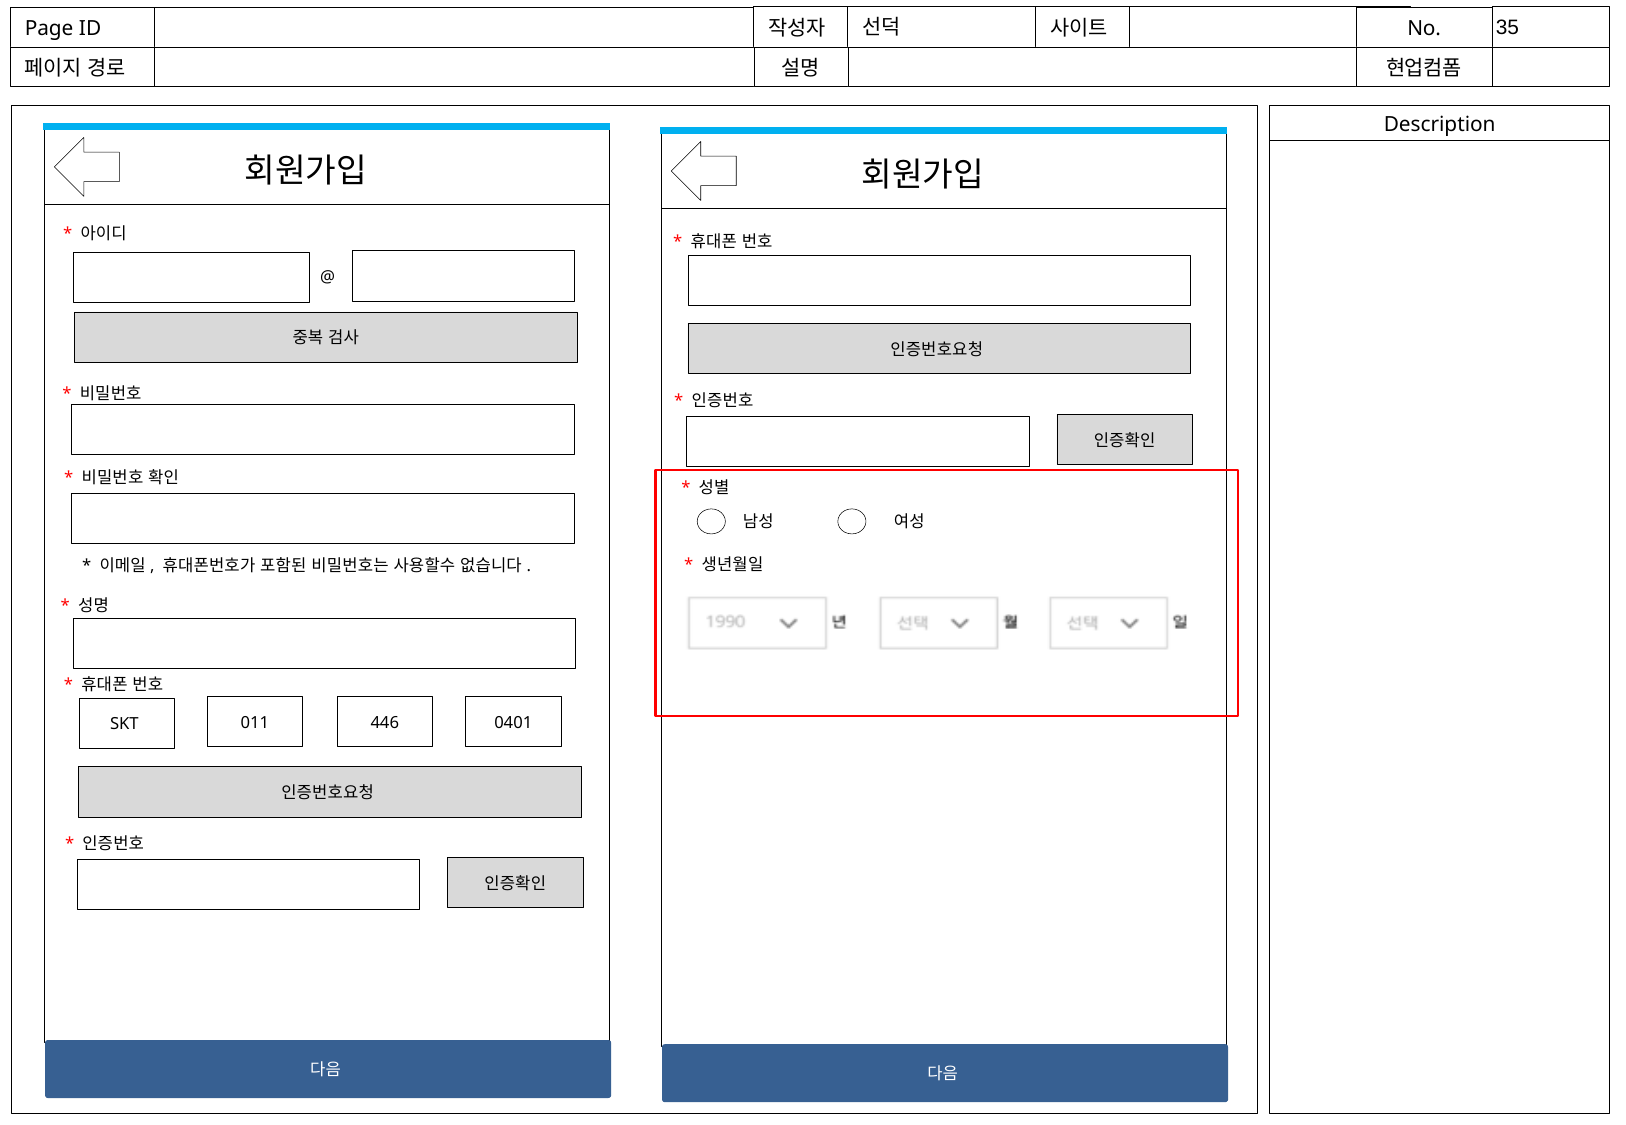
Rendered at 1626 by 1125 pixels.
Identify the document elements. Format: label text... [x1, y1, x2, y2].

text_box [684, 414, 1031, 468]
text_box 중복 검사 [72, 310, 579, 364]
text_box [659, 211, 1228, 468]
text_box * 성명 [45, 587, 129, 623]
text_box * 비밀번호 [47, 375, 157, 411]
text_box [669, 139, 739, 203]
text_box 회원가입 [801, 145, 1093, 201]
text_box [43, 207, 611, 1039]
text_box SKT [77, 696, 176, 750]
text_box * 이메일, 휴대폰번호가 포함된 비밀번호는 사용할수 없습니다. [67, 547, 551, 583]
text_box [75, 857, 422, 911]
text_box @ [305, 258, 353, 294]
text_box * 휴대폰 번호 [658, 223, 793, 258]
text_box [52, 135, 122, 199]
text_box [659, 136, 1228, 211]
text_box 0401 [463, 694, 563, 749]
text_box [43, 132, 611, 207]
text_box 인증번호요청 [686, 321, 1193, 376]
text_box * 휴대폰 번호 [49, 666, 184, 701]
text_box 다음 [659, 1042, 1231, 1105]
text_box [71, 616, 578, 671]
text_box 인증번호요청 [77, 764, 583, 819]
text_box * 아이디 [48, 215, 143, 251]
text_box [659, 718, 1228, 1046]
text_box [686, 253, 1193, 307]
text_box 인증확인 [1055, 412, 1195, 467]
text_box [69, 491, 576, 546]
text_box [351, 249, 576, 303]
text_box [653, 468, 1240, 718]
text_box * 인증번호 [50, 825, 160, 861]
text_box [71, 250, 311, 305]
text_box 446 [335, 694, 435, 749]
text_box 011 [205, 694, 305, 749]
text_box * 인증번호 [659, 382, 769, 418]
text_box 다음 [43, 1037, 614, 1101]
text_box [69, 402, 576, 456]
text_box 인증확인 [445, 855, 585, 910]
text_box 회원가입 [184, 141, 476, 197]
picture [674, 589, 1206, 661]
text_box * 비밀번호 확인 [49, 459, 195, 495]
